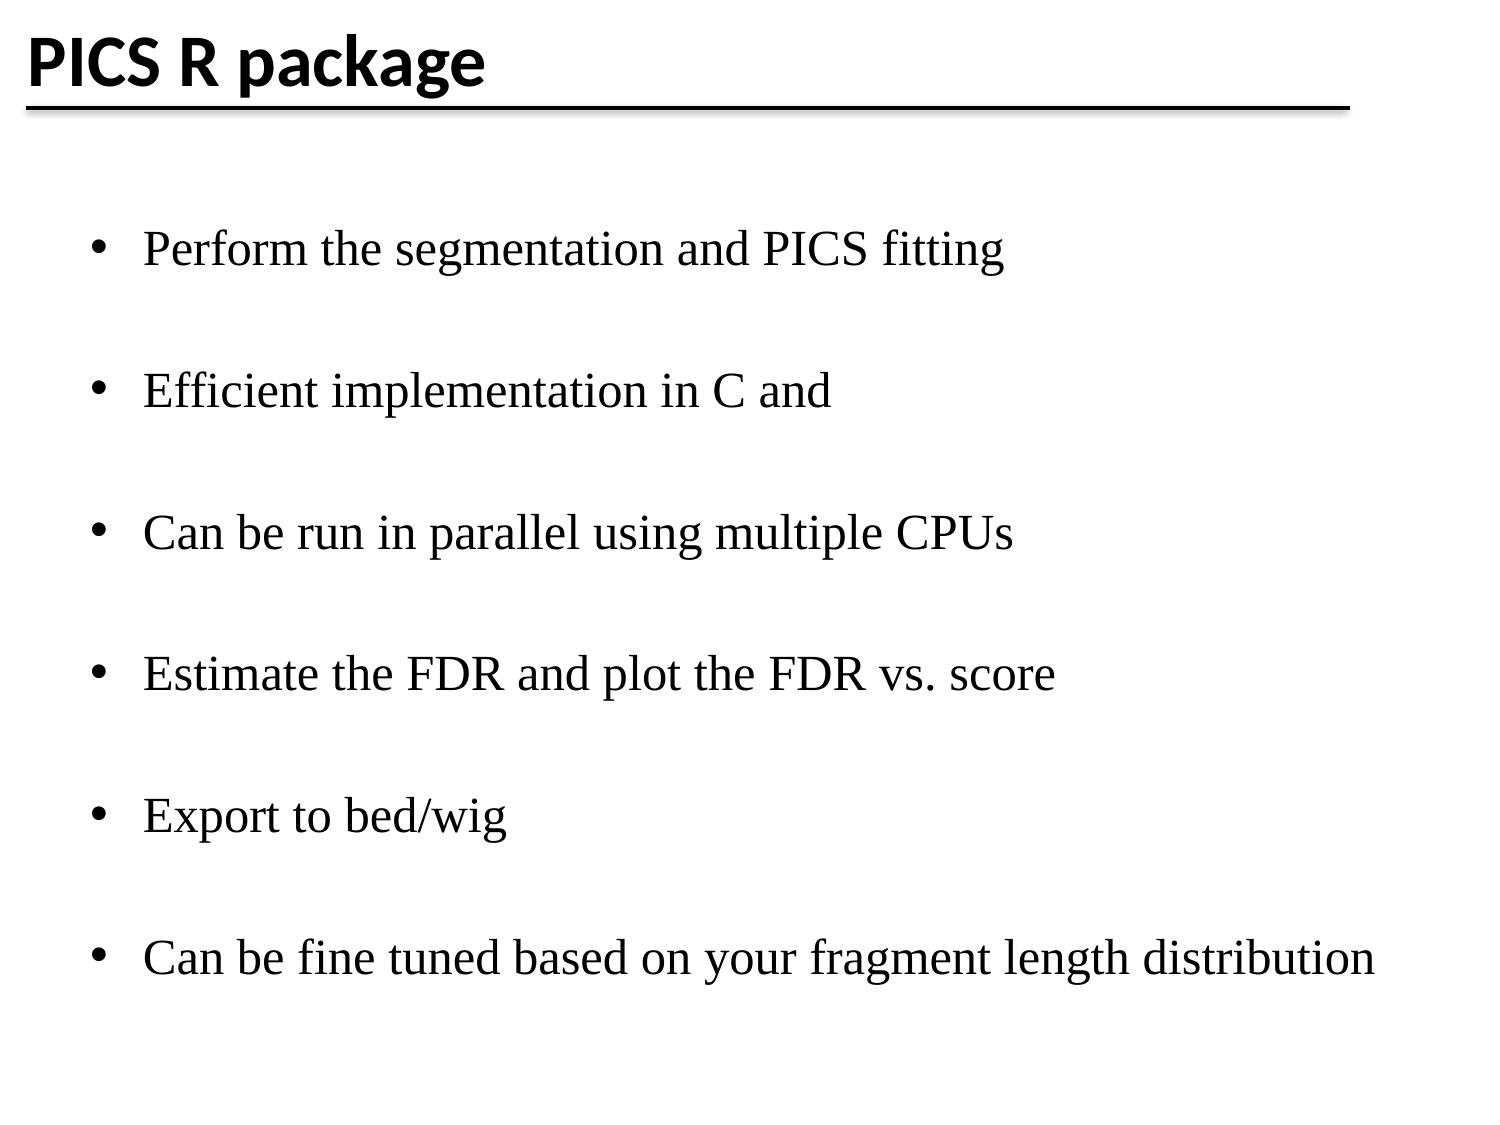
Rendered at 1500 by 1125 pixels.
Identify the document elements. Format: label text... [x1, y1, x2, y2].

list Perform the segmentation and PICS fitting Efficient implementation in C and Can be run in parallel using multiple CPUs Estimate the FDR and plot the FDR vs. score Export to bed/wig Can be fine tuned based on your fragment length distribution [74, 207, 1426, 1006]
title PICS R package [12, 3, 1364, 109]
